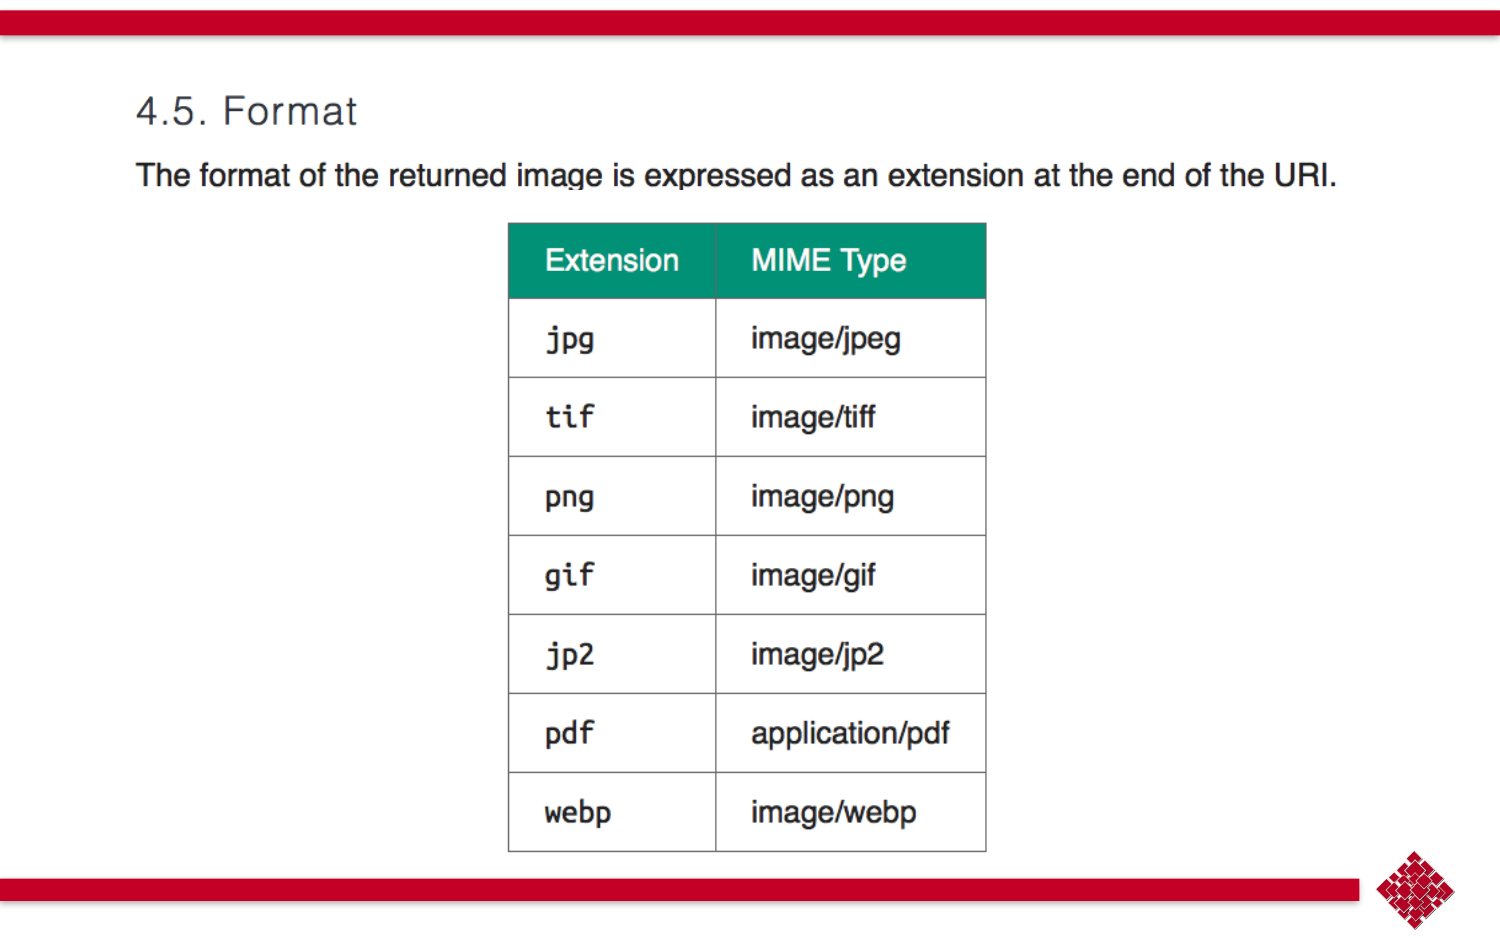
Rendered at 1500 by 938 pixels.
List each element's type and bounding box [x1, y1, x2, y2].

picture [121, 83, 1372, 871]
picture [1375, 850, 1455, 930]
